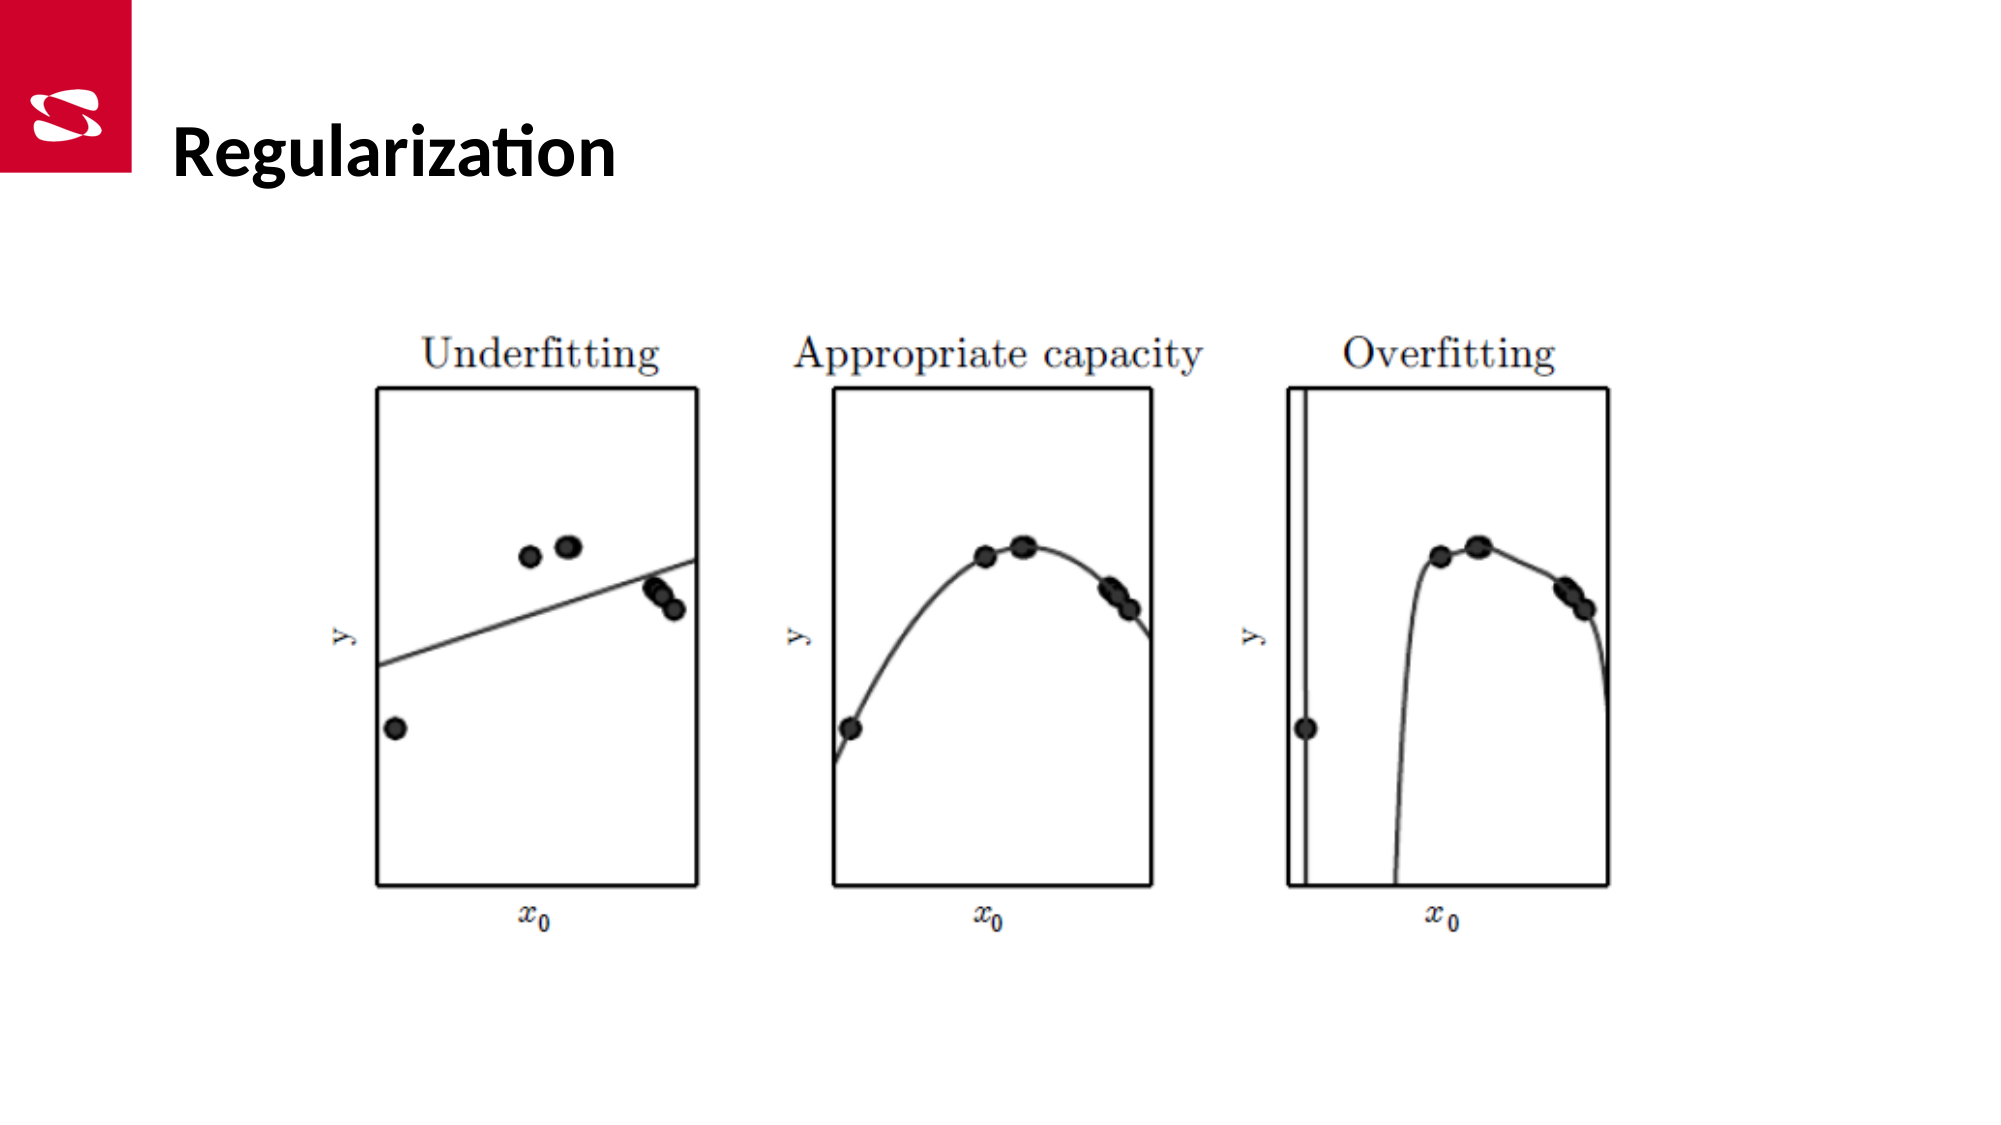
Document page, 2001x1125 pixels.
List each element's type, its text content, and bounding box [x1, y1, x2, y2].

title Regularization [157, 0, 1844, 200]
picture [304, 317, 1641, 938]
picture [30, 89, 102, 142]
